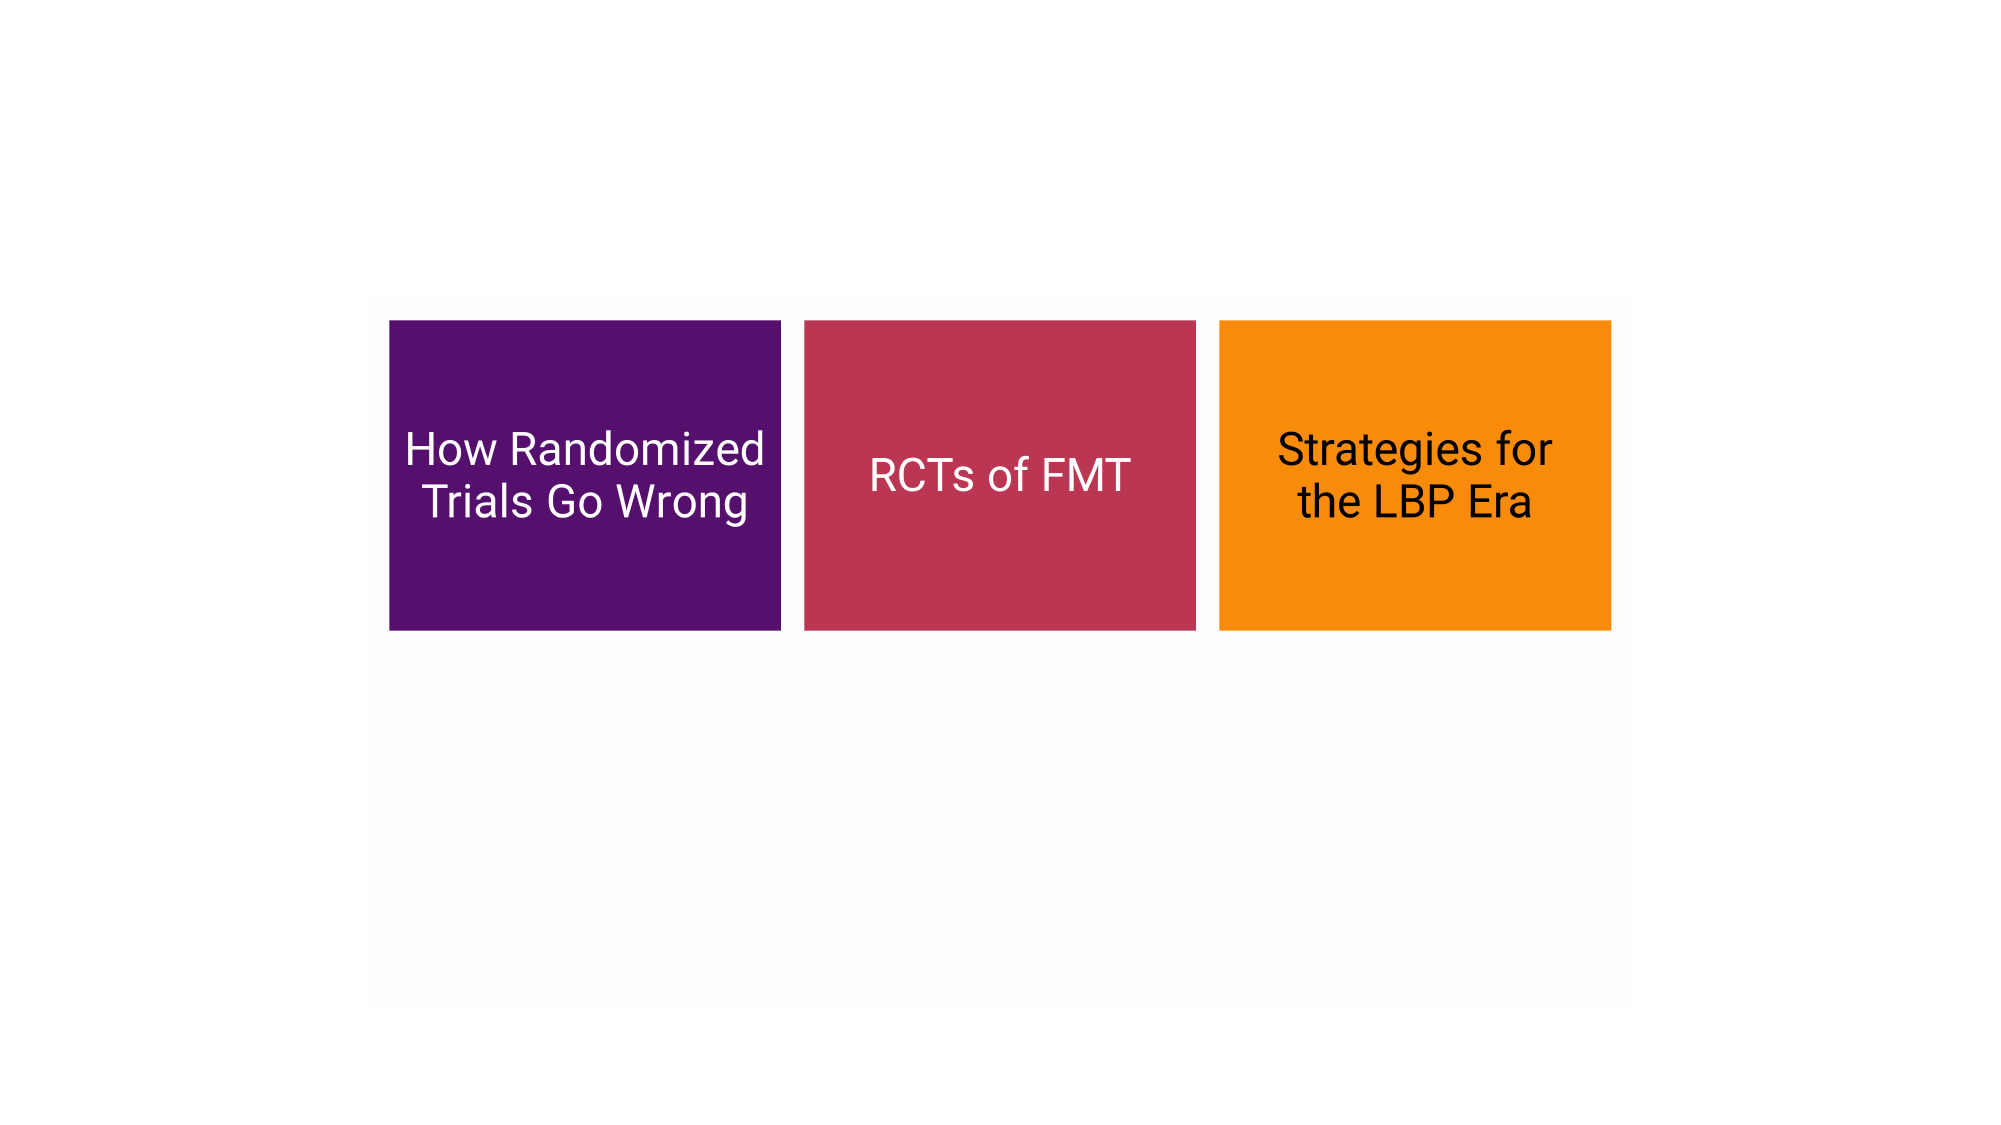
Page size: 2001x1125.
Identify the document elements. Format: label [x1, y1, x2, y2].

picture [366, 297, 1634, 1011]
